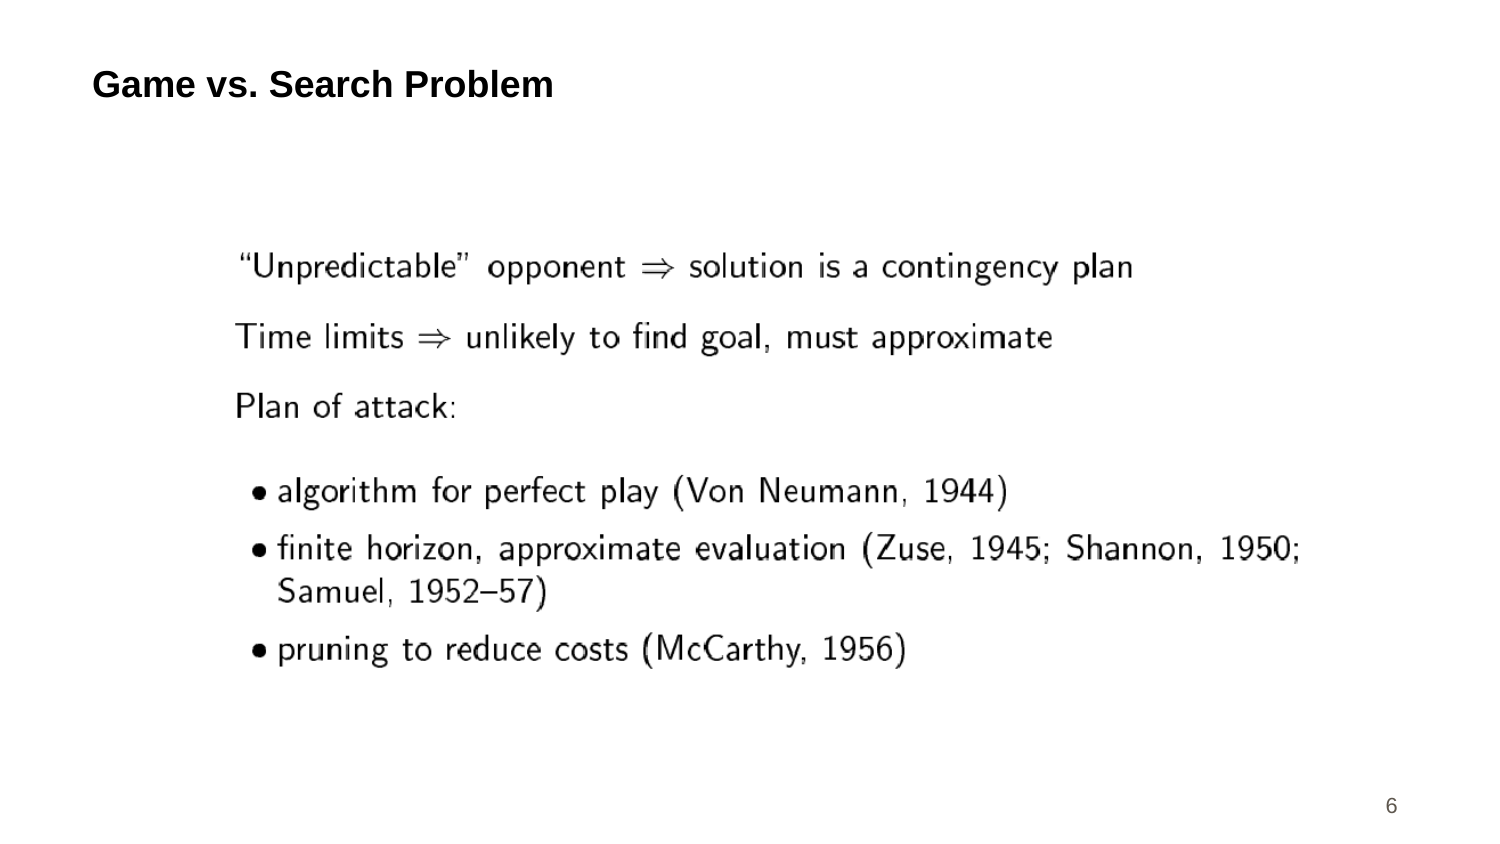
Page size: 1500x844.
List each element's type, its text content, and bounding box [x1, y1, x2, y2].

title Game vs. Search Problem [76, 27, 1415, 113]
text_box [224, 240, 1307, 694]
slide_number 6 [1099, 768, 1413, 826]
